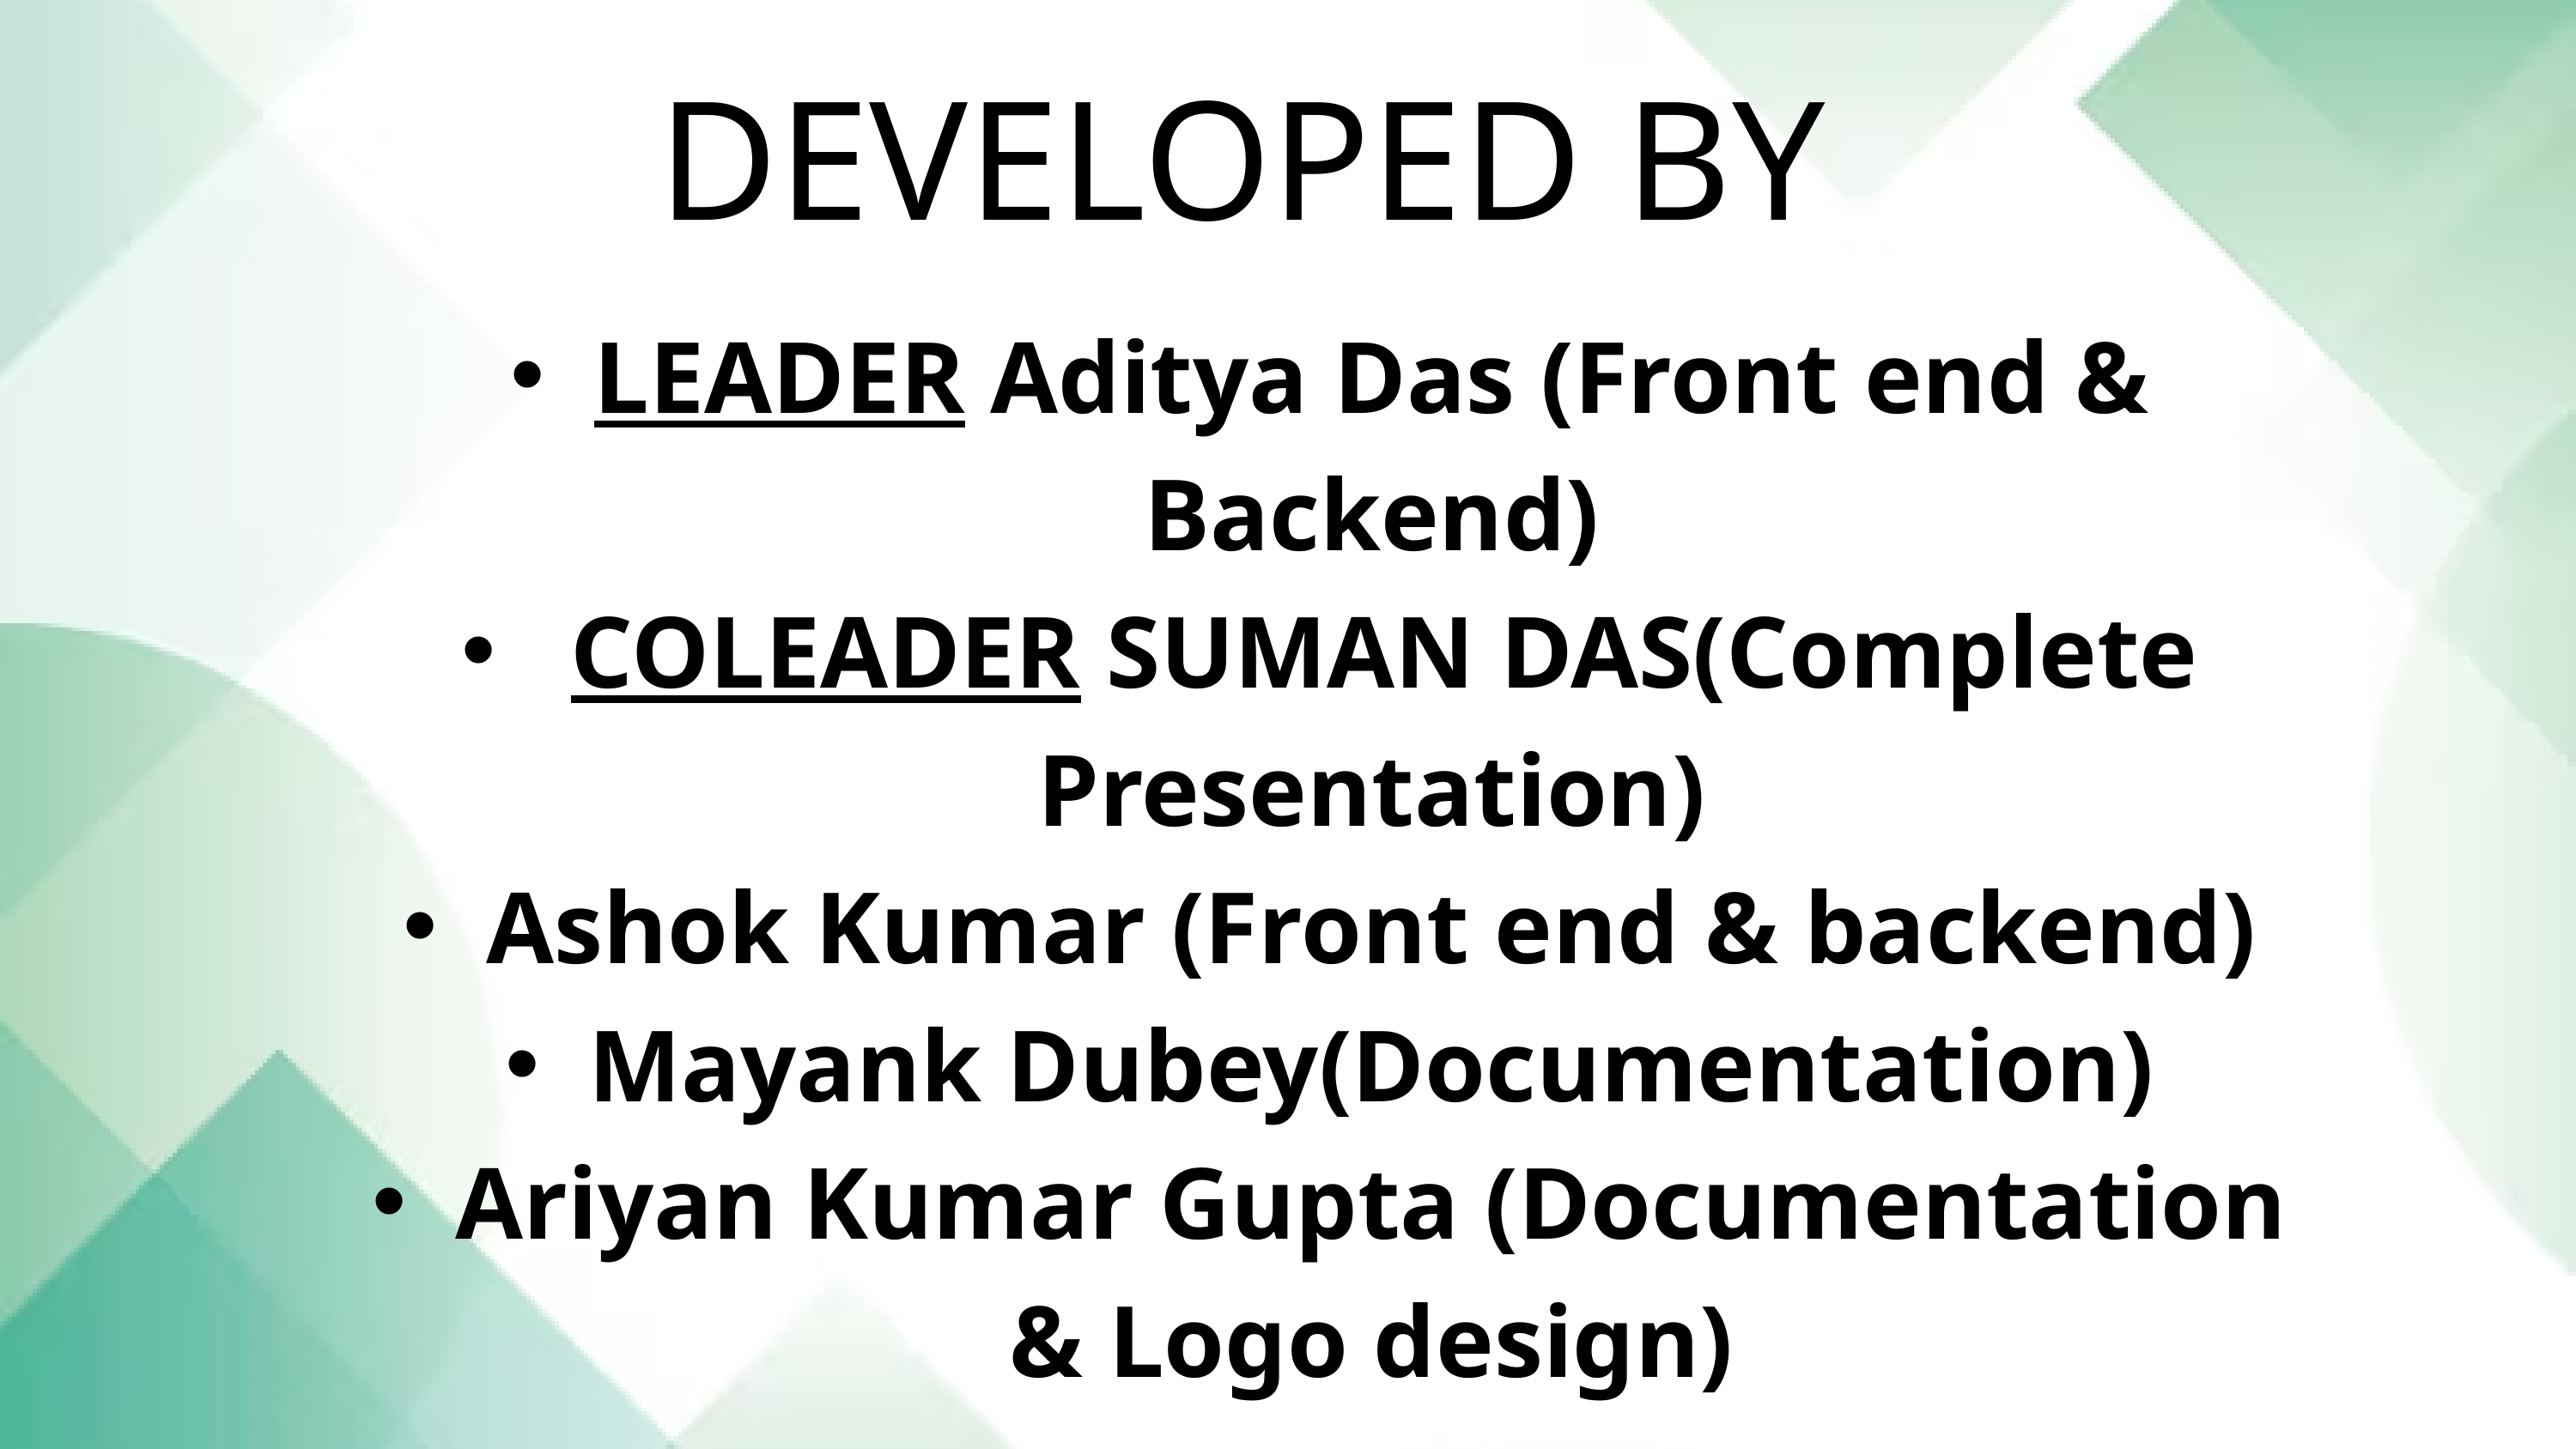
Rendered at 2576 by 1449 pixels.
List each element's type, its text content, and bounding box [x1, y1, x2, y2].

text_box DEVELOPED BY [623, 22, 1861, 253]
text_box LEADER Aditya Das (Front end & Backend) COLEADER SUMAN DAS(Complete Presentation) Ashok Kumar (Front end & backend) Mayank Dubey(Documentation) Ariyan Kumar Gupta (Documentation & Logo design) [243, 294, 2333, 1449]
text_box [0, 0, 2576, 1449]
